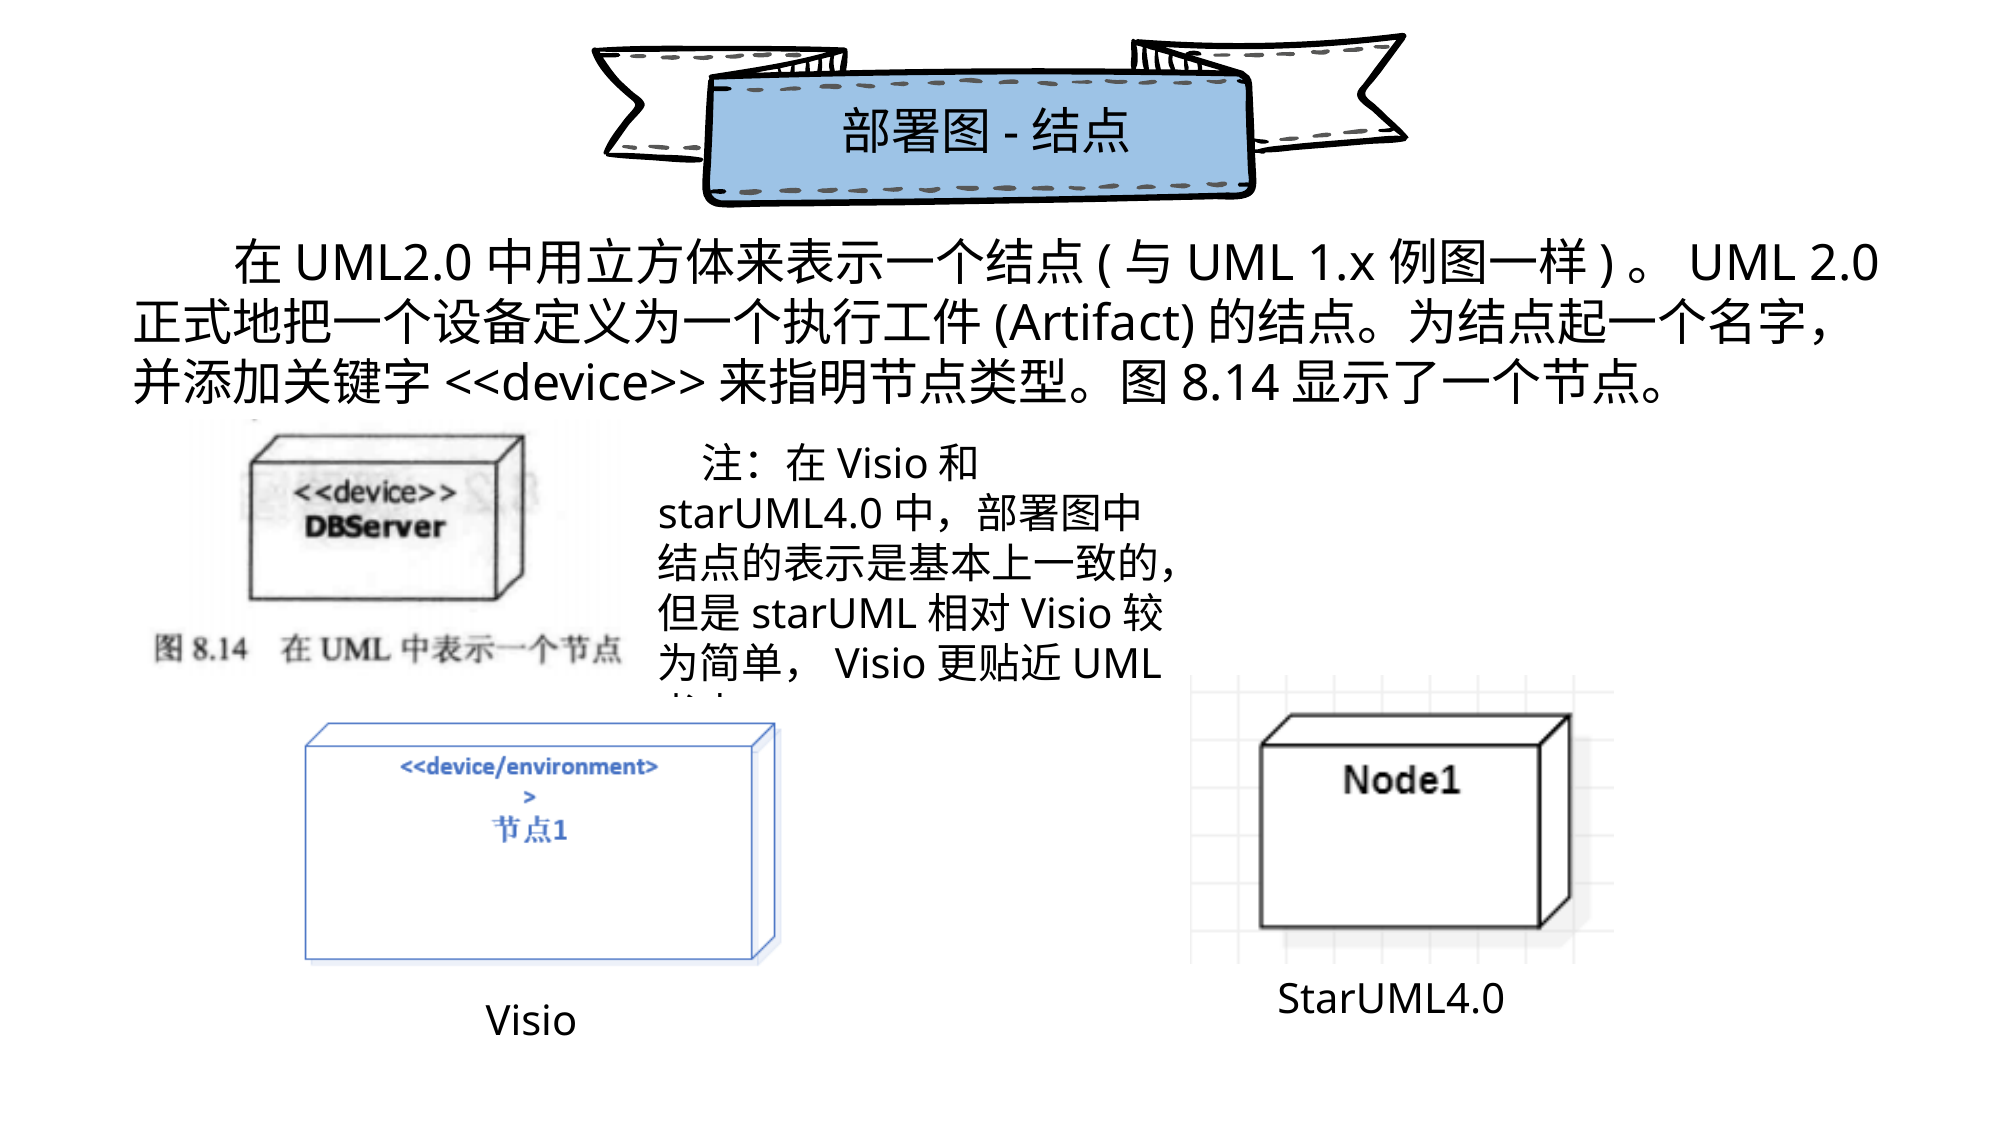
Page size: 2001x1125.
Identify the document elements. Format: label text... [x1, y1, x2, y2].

text_box StarUML4.0 [1218, 964, 1585, 1029]
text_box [590, 32, 1410, 209]
text_box 注：在Visio和starUML4.0中，部署图中结点的表示是基本上一致的，但是starUML相对Visio较为简单，Visio更贴近UML书本。 [643, 429, 1191, 745]
text_box 在UML2.0中用立方体来表示一个结点(与UML 1.x例图一样)。UML 2.0正式地把一个设备定义为一个执行工件(Artifact)的结点。为结点起一个名字，并添加关键字<<device>>来指明节点类型。图8.14显示了一个节点。 [117, 222, 1918, 418]
picture [117, 419, 644, 676]
picture [267, 697, 803, 986]
picture [1190, 675, 1614, 964]
text_box Visio [427, 986, 633, 1051]
